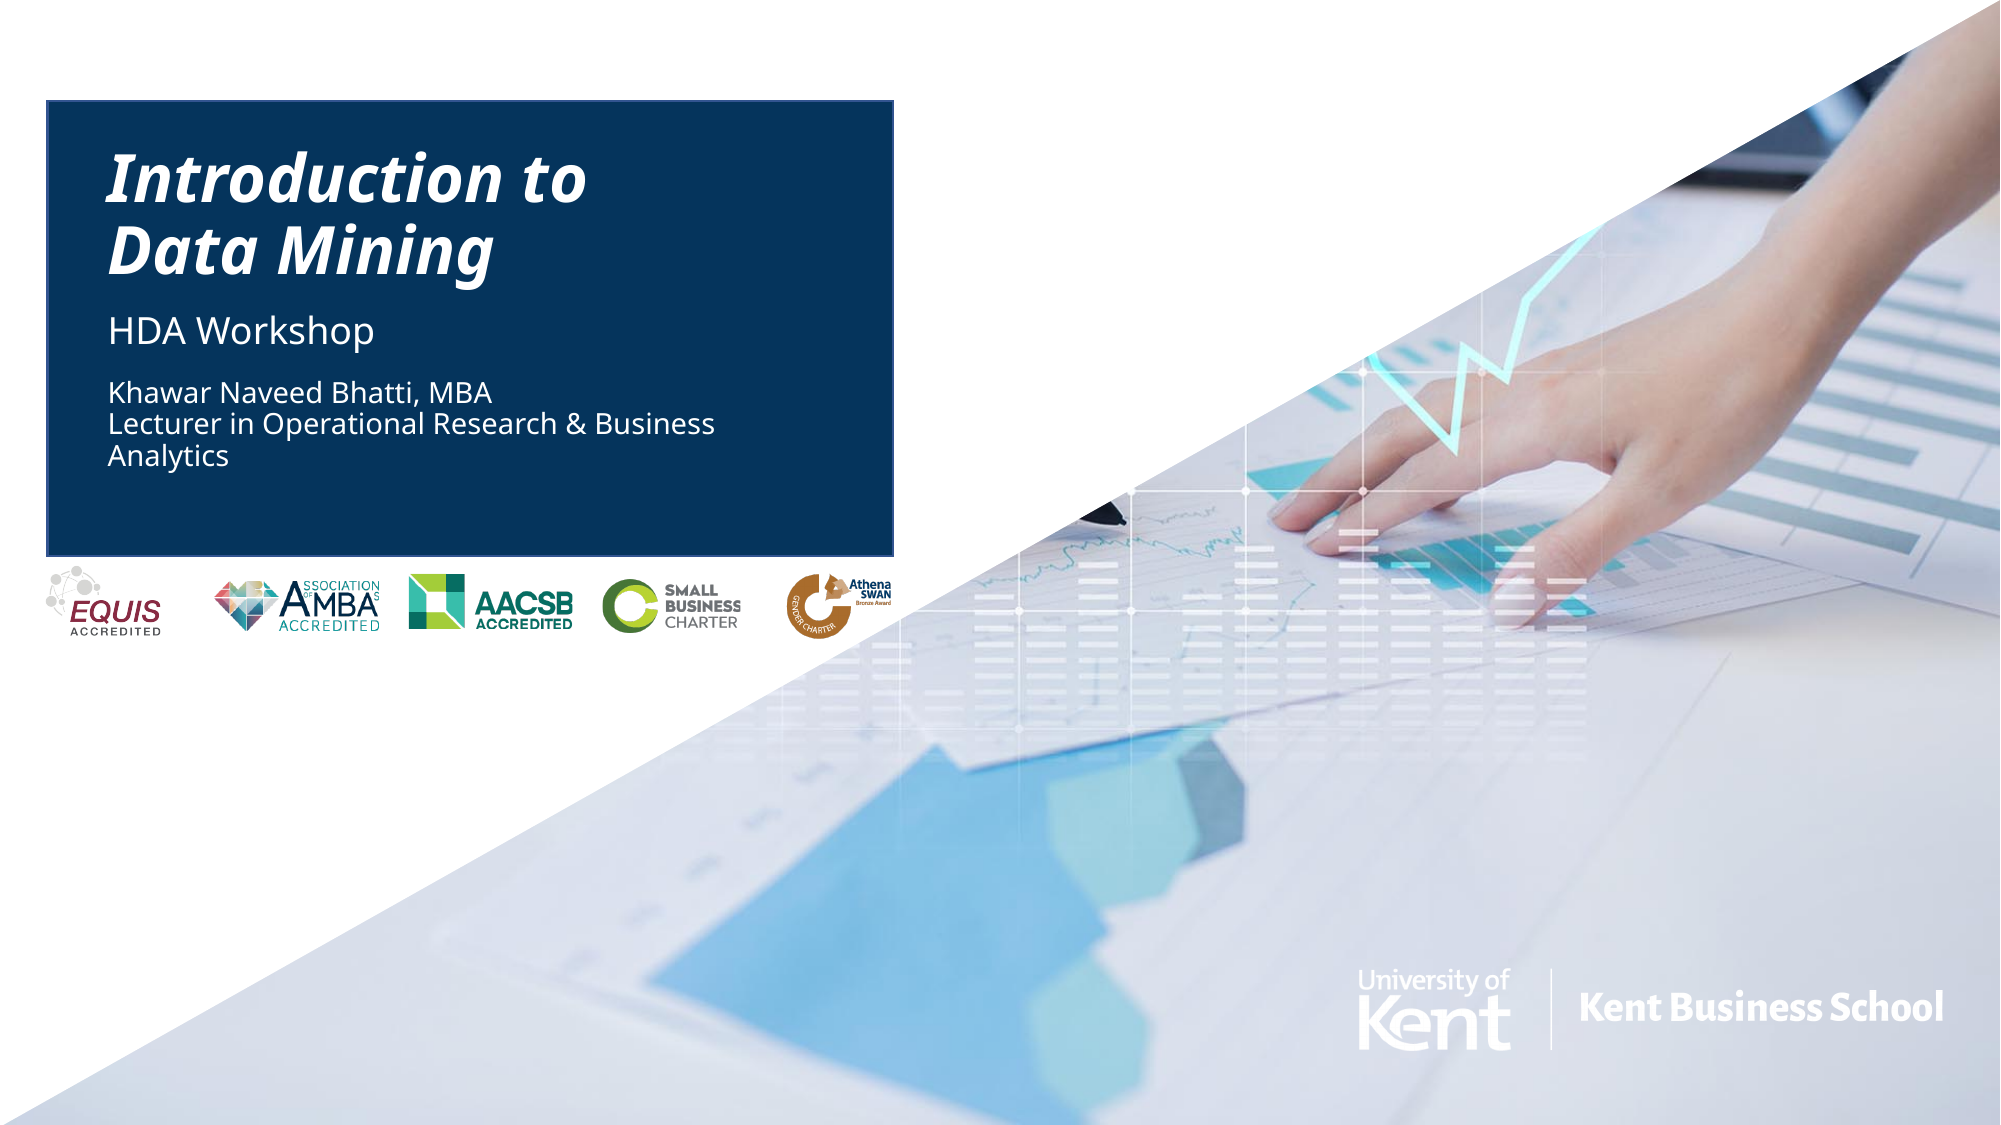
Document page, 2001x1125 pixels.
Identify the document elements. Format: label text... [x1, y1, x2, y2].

picture [24, 562, 182, 644]
picture [212, 580, 379, 632]
list Introduction to Data Mining [92, 137, 844, 269]
picture [5, 1, 2000, 1125]
list Khawar Naveed Bhatti, MBA Lecturer in Operational Research & Business Analytics [92, 403, 844, 481]
list HDA Workshop [92, 305, 844, 403]
